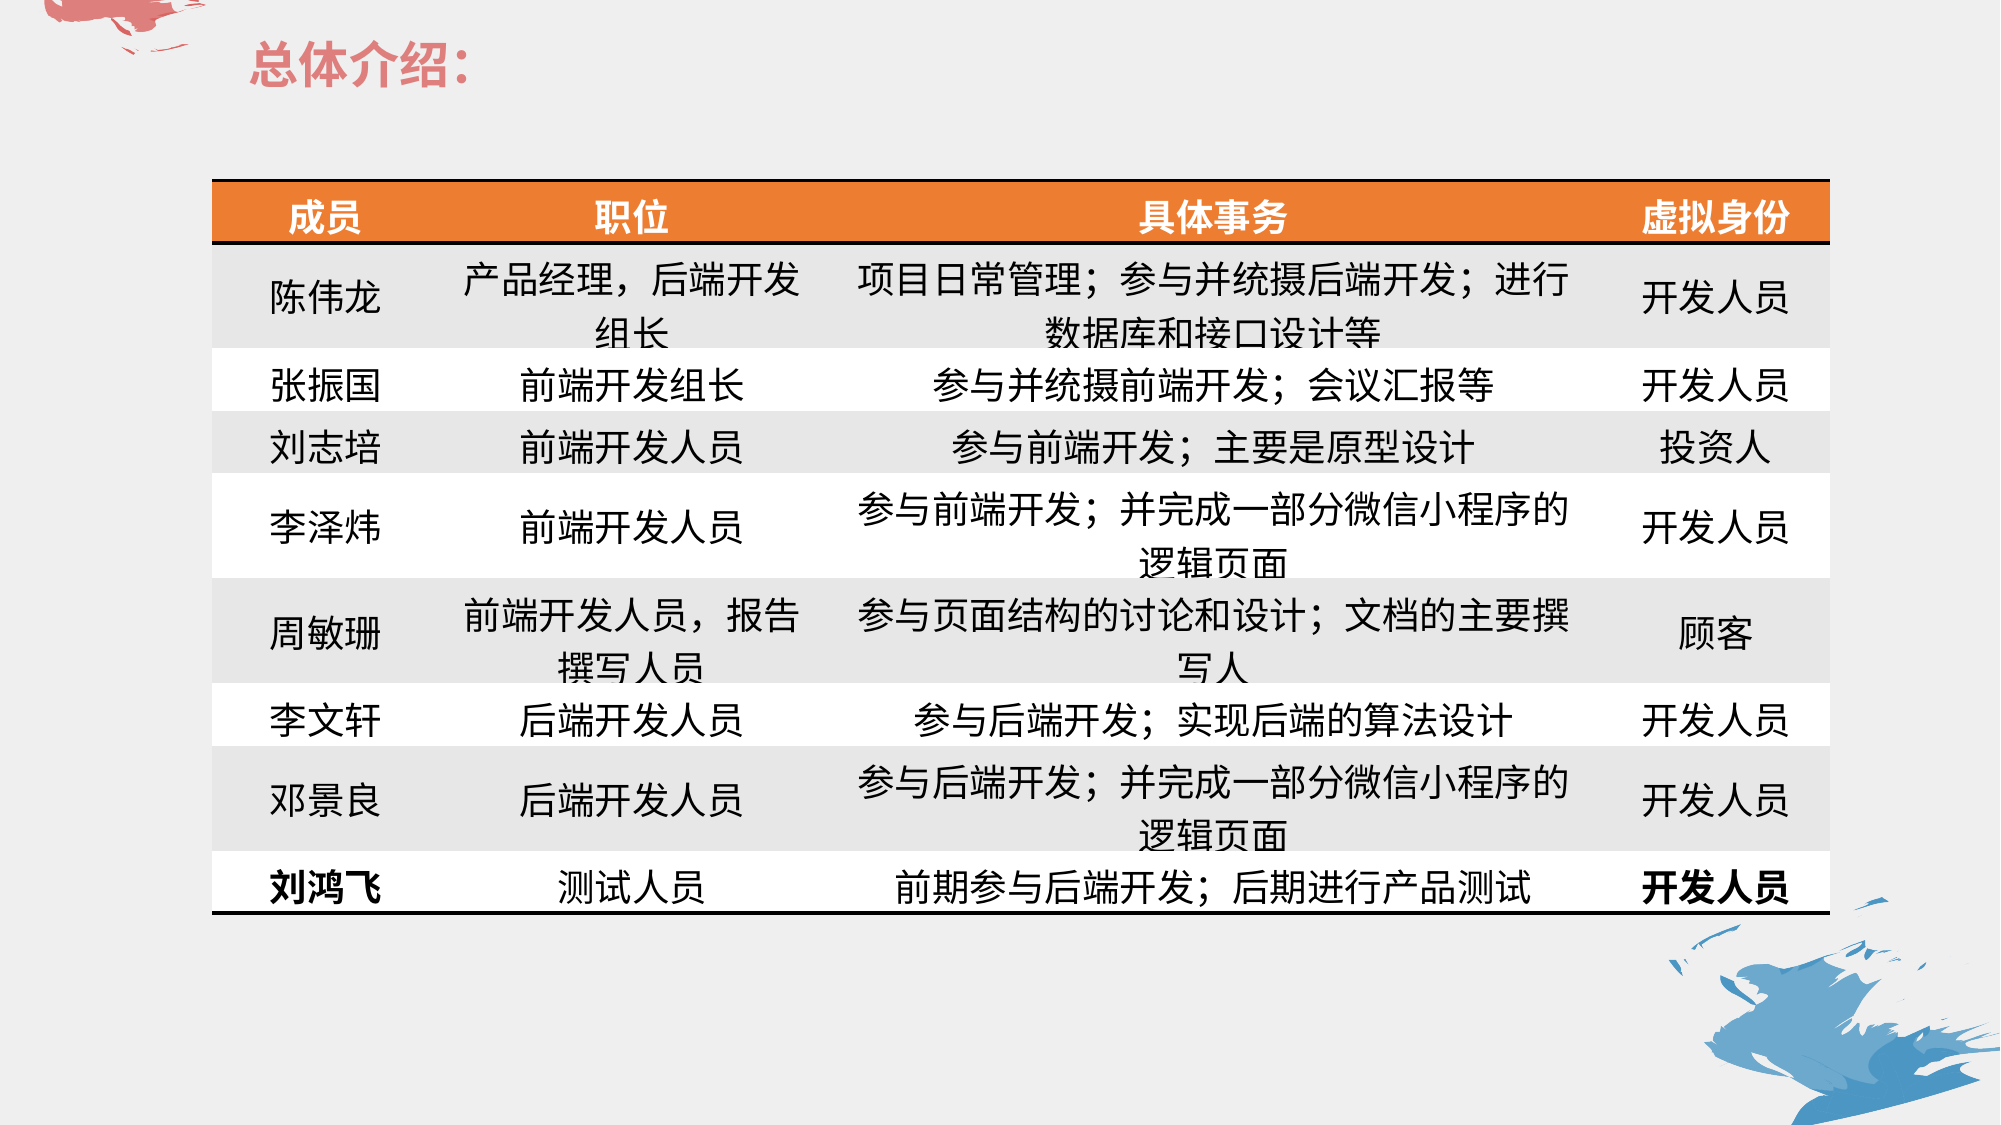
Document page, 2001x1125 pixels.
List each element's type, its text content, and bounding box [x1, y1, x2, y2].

table_cell 开发人员 [1602, 746, 1830, 851]
table_cell 后端开发人员 [439, 746, 826, 851]
table_cell 开发人员 [1602, 473, 1830, 578]
table_cell 产品经理，后端开发组长 [439, 245, 826, 348]
table_cell 前端开发人员 [439, 411, 826, 473]
table_cell 前端开发人员，报告撰写人员 [439, 578, 826, 683]
table_cell 刘志培 [212, 411, 439, 473]
picture [1668, 897, 2000, 1125]
table_cell 开发人员 [1602, 851, 1830, 911]
table_cell 投资人 [1602, 411, 1830, 473]
table_cell 陈伟龙 [212, 245, 439, 348]
table_cell 测试人员 [439, 851, 826, 911]
table_cell 项目日常管理；参与并统摄后端开发；进行数据库和接口设计等 [826, 245, 1602, 348]
table_cell 参与前端开发；主要是原型设计 [826, 411, 1602, 473]
table_cell 前期参与后端开发；后期进行产品测试 [826, 851, 1602, 911]
picture [0, 0, 213, 55]
table_cell 参与并统摄前端开发；会议汇报等 [826, 348, 1602, 411]
table_cell 刘鸿飞 [212, 851, 439, 911]
table_cell 周敏珊 [212, 578, 439, 683]
table_cell 开发人员 [1602, 348, 1830, 411]
table_header 职位 [439, 182, 826, 241]
table_cell 李文轩 [212, 683, 439, 746]
table_cell 开发人员 [1602, 245, 1830, 348]
table_cell 前端开发组长 [439, 348, 826, 411]
table_cell 开发人员 [1602, 683, 1830, 746]
table_cell 后端开发人员 [439, 683, 826, 746]
table_cell 邓景良 [212, 746, 439, 851]
table_cell 参与后端开发；实现后端的算法设计 [826, 683, 1602, 746]
text_box 总体介绍： [234, 25, 514, 101]
table_cell 参与前端开发；并完成一部分微信小程序的逻辑页面 [826, 473, 1602, 578]
table_header 成员 [212, 182, 439, 241]
table_header 具体事务 [826, 182, 1602, 241]
table_cell 李泽炜 [212, 473, 439, 578]
table_cell 前端开发人员 [439, 473, 826, 578]
table_cell 顾客 [1602, 578, 1830, 683]
table_header 虚拟身份 [1602, 182, 1830, 241]
table_cell 参与后端开发；并完成一部分微信小程序的逻辑页面 [826, 746, 1602, 851]
table_cell 参与页面结构的讨论和设计；文档的主要撰写人 [826, 578, 1602, 683]
table_cell 张振国 [212, 348, 439, 411]
